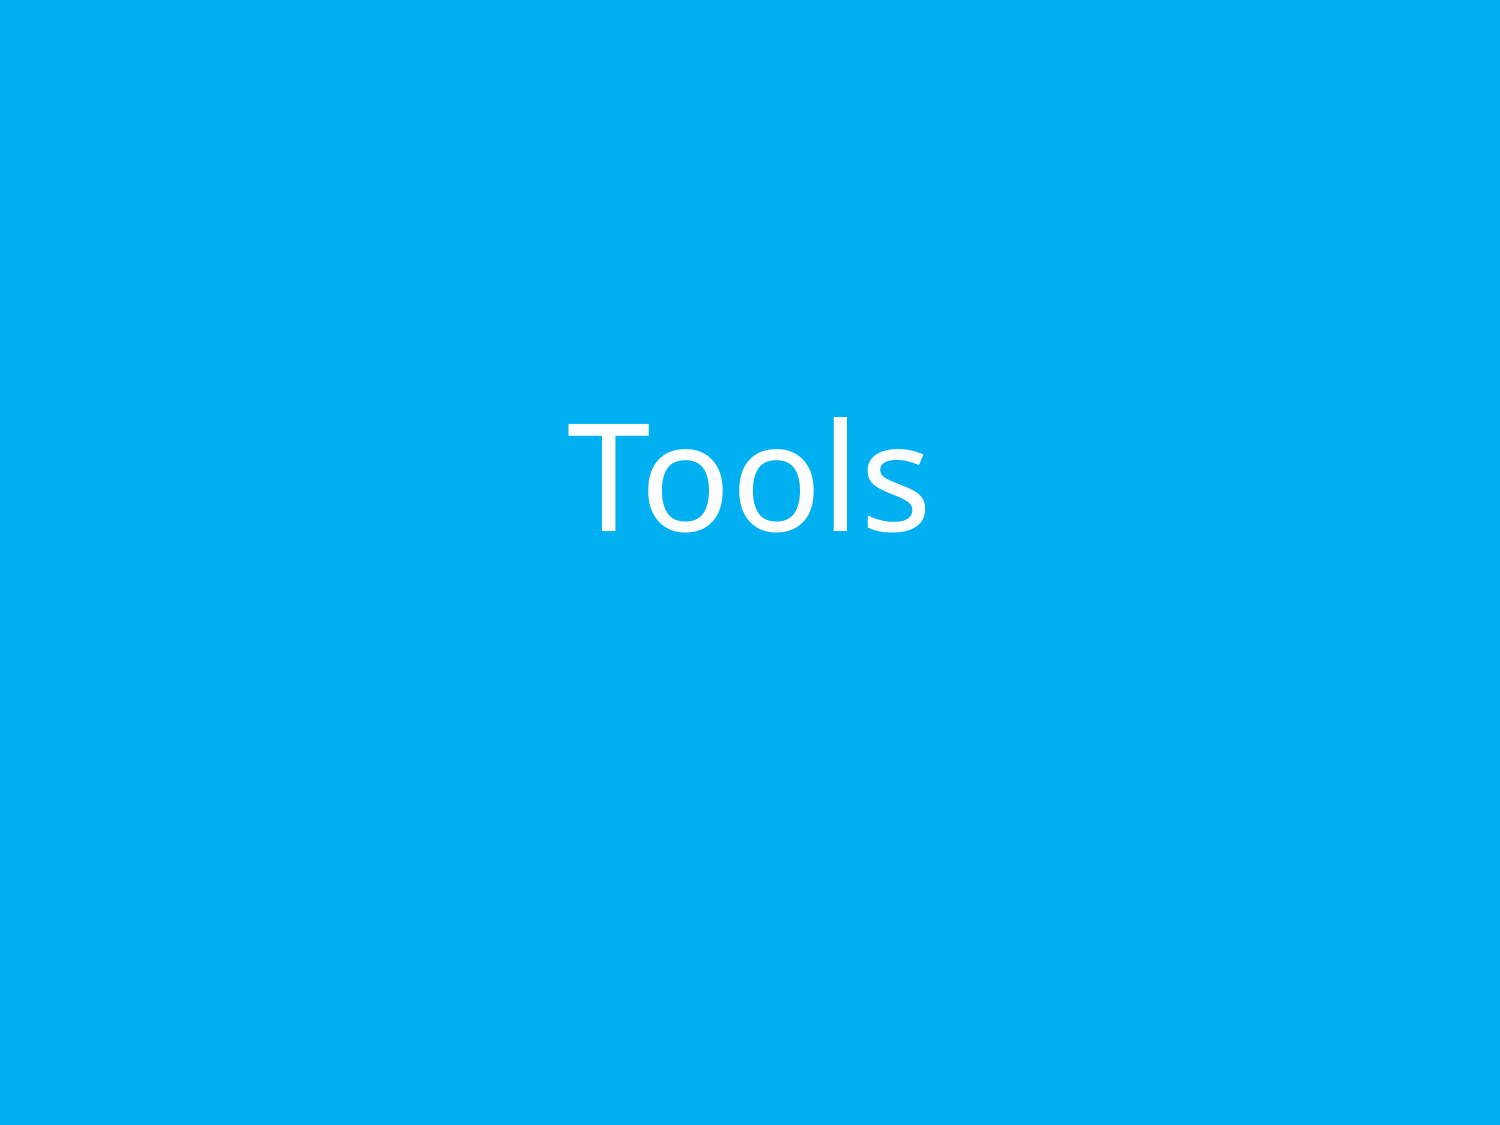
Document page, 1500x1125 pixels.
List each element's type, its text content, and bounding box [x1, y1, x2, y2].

title Tools [112, 184, 1388, 576]
